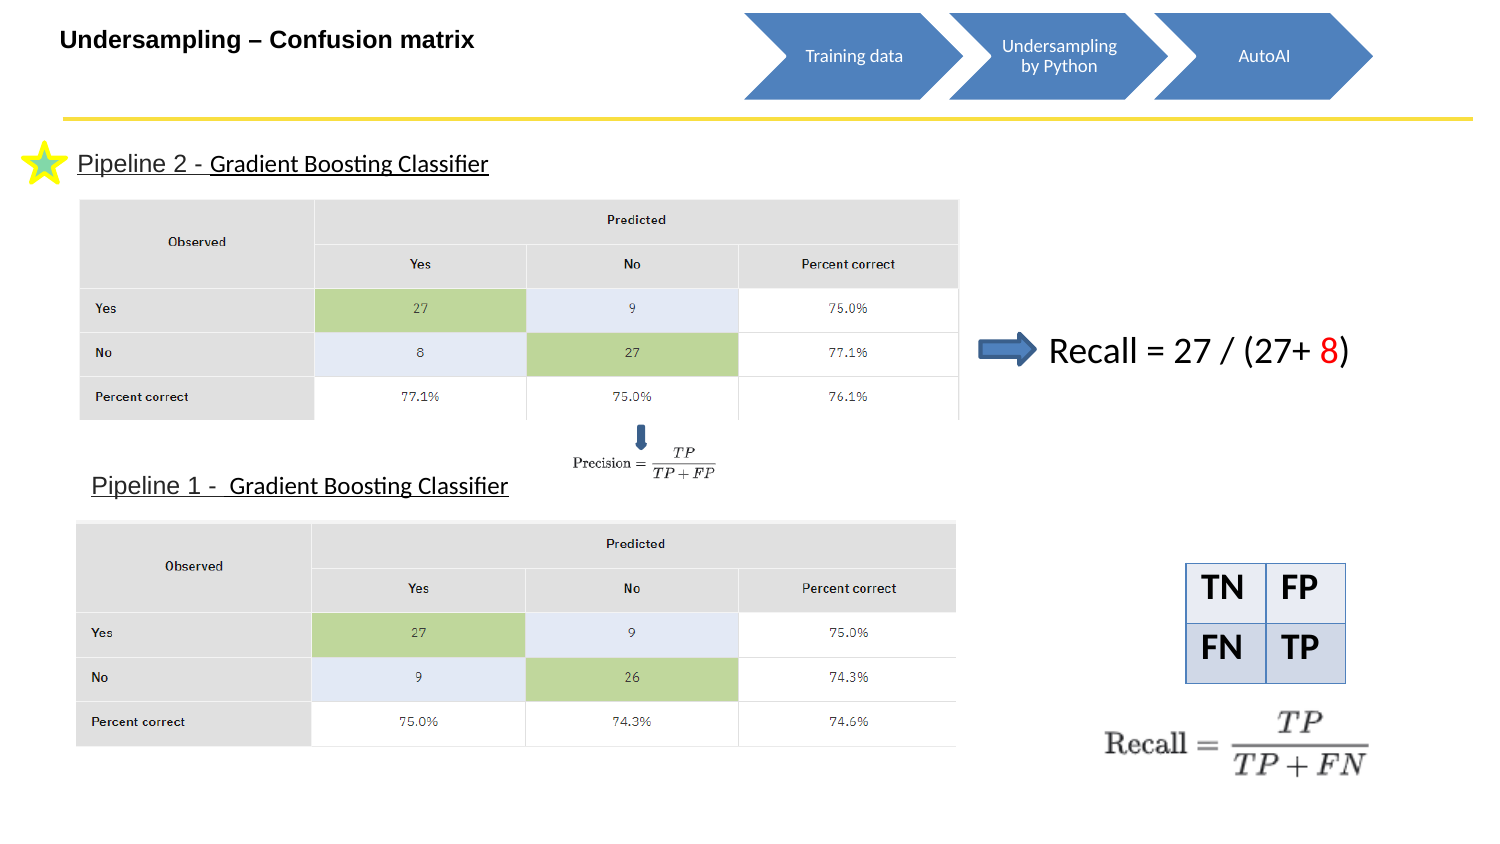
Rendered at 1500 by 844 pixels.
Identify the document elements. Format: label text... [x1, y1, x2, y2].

text_box Pipeline 1 - Gradient Boosting Classifier [76, 461, 527, 507]
table_header TN [1187, 564, 1265, 623]
picture [571, 442, 719, 485]
picture [79, 199, 960, 420]
picture [1102, 700, 1380, 793]
text_box Undersampling – Confusion matrix [44, 16, 700, 62]
text_box [20, 140, 69, 185]
table_cell FN [1187, 624, 1265, 683]
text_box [980, 318, 1377, 380]
text_box [637, 429, 646, 440]
text_box Pipeline 2 - Gradient Boosting Classifier [62, 139, 513, 185]
table_header FP [1267, 564, 1345, 623]
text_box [738, 0, 1377, 163]
table_cell TP [1267, 624, 1345, 683]
picture [76, 520, 957, 747]
